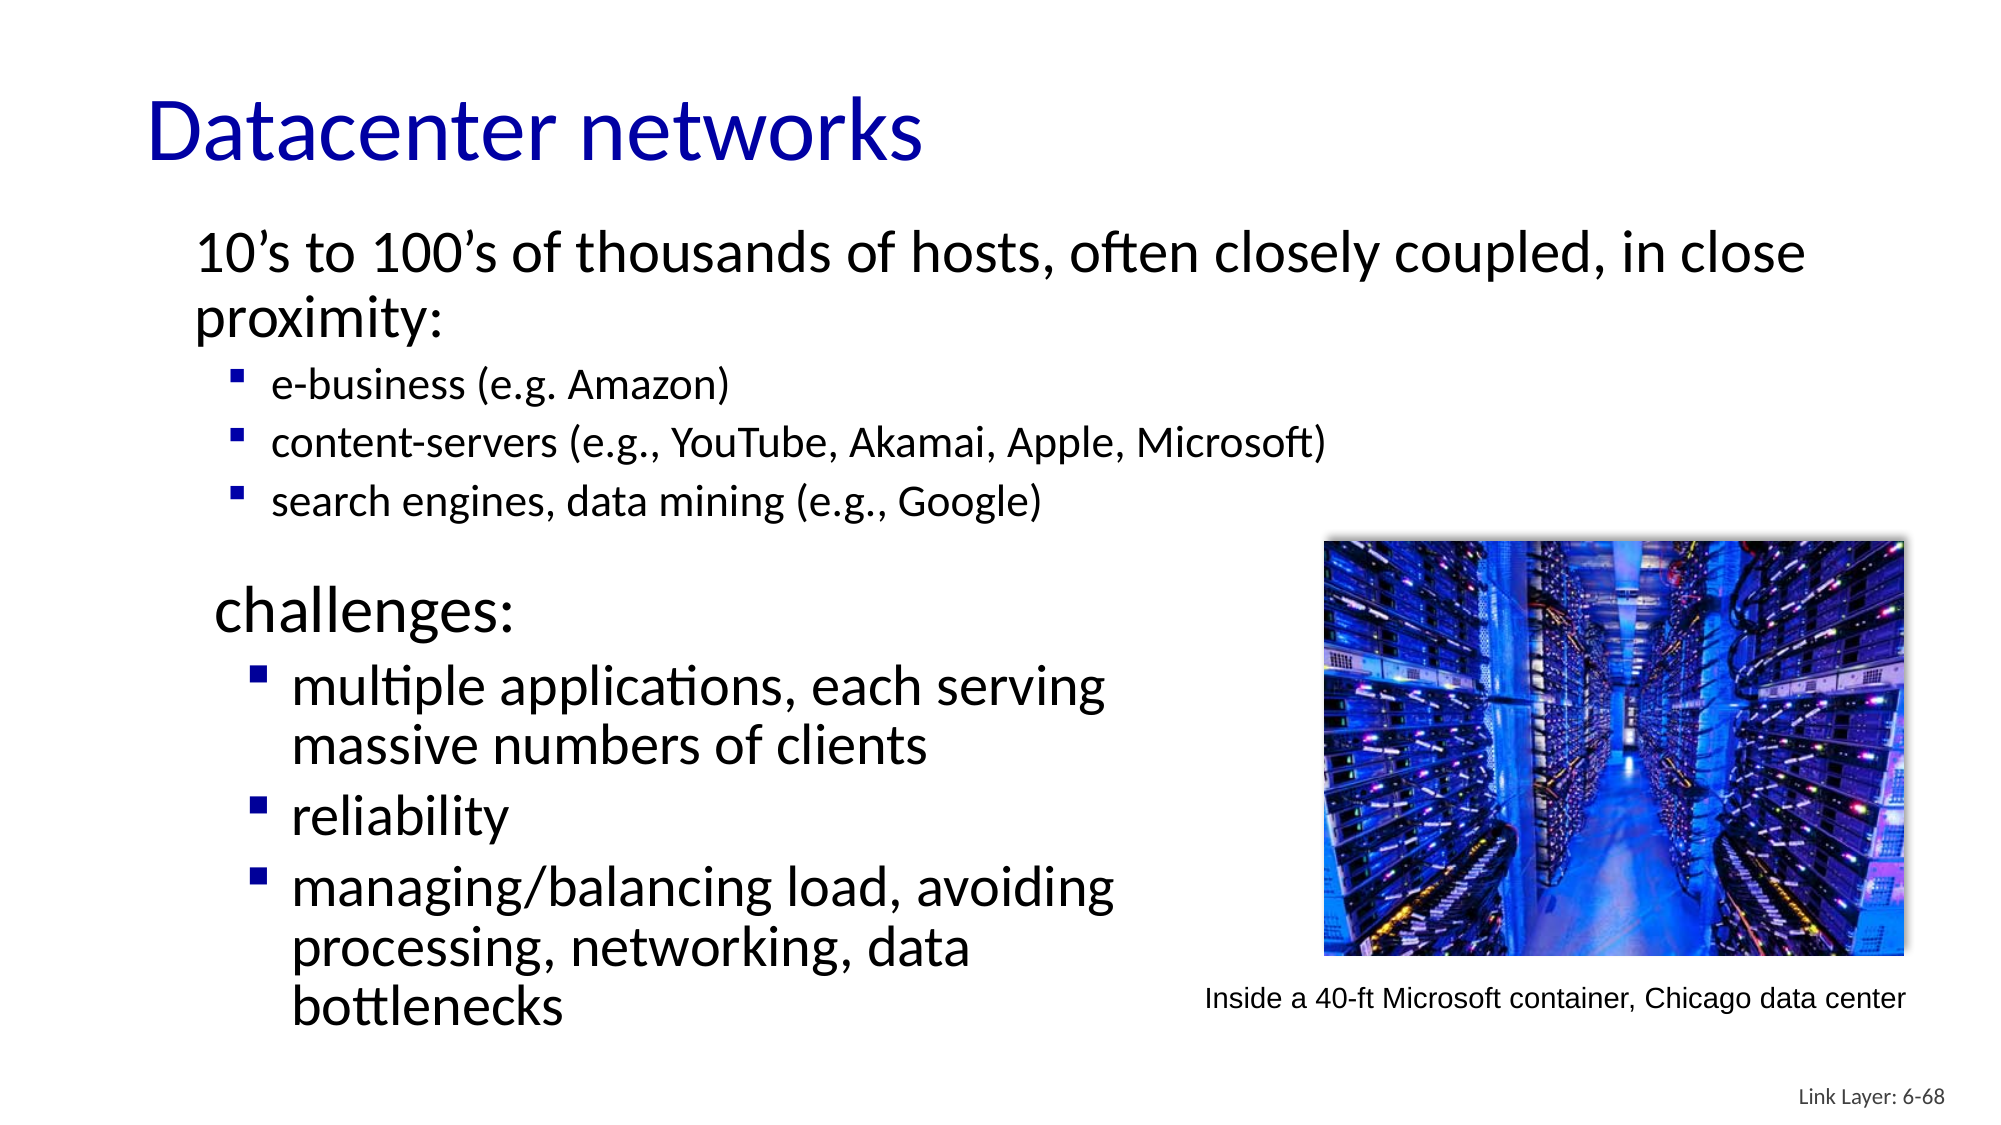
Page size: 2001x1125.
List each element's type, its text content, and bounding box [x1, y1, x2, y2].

text_box challenges: multiple applications, each serving massive numbers of clients reliability managing/balancing load, avoiding processing, networking, data bottlenecks [199, 570, 1147, 1072]
title Datacenter networks [131, 57, 1857, 205]
text_box 10’s to 100’s of thousands of hosts, often closely coupled, in close proximity: e-business (e.g. Amazon) content-servers (e.g., YouTube, Akamai, Apple, Microsoft) search engines, data mining (e.g., Google) [160, 212, 1836, 536]
text_box Inside a 40-ft Microsoft container, Chicago data center [1189, 971, 1977, 1022]
picture [1324, 541, 1904, 956]
slide_number Link Layer: 6-68 [1510, 1065, 1961, 1125]
